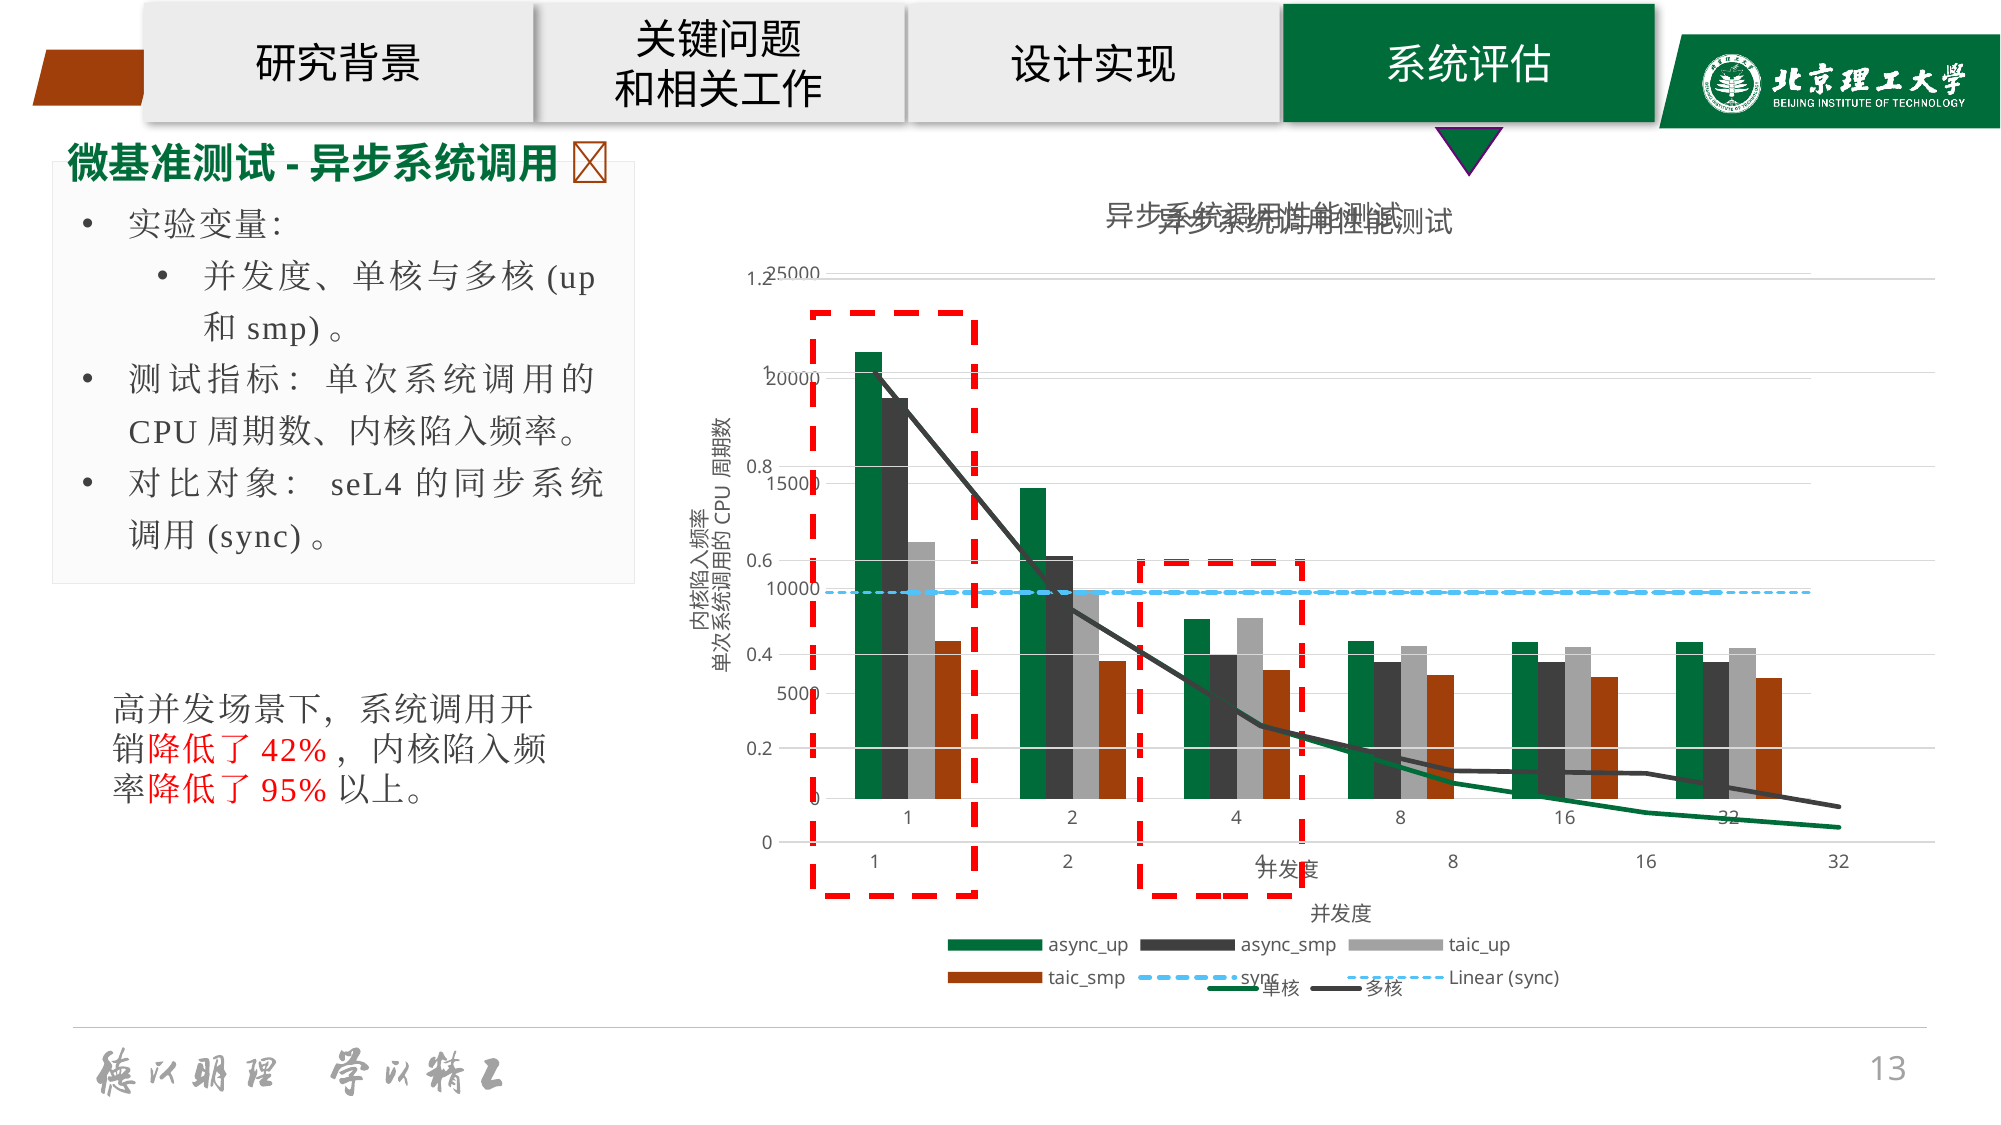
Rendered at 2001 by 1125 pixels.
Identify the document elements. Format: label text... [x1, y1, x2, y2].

picture [1685, 39, 1985, 124]
text_box 关键问题 和相关工作 [539, 3, 905, 116]
text_box 实验变量： 并发度、单核与多核(up和smp)。 测试指标：单次系统调用的CPU周期数、内核陷入频率。 对比对象：seL4的同步系统调用(sync)。 [52, 207, 635, 584]
text_box 设计实现 [908, 3, 1280, 123]
text_box 高并发场景下，系统调用开销降低了42%，内核陷入频率降低了95%以上。 [97, 680, 579, 816]
text_box 微基准测试-异步系统调用  [52, 116, 909, 207]
text_box 系统评估 [1283, 3, 1655, 123]
chart [651, 159, 1962, 1008]
text_box 研究背景 [143, 2, 534, 116]
text_box [1434, 127, 1504, 159]
